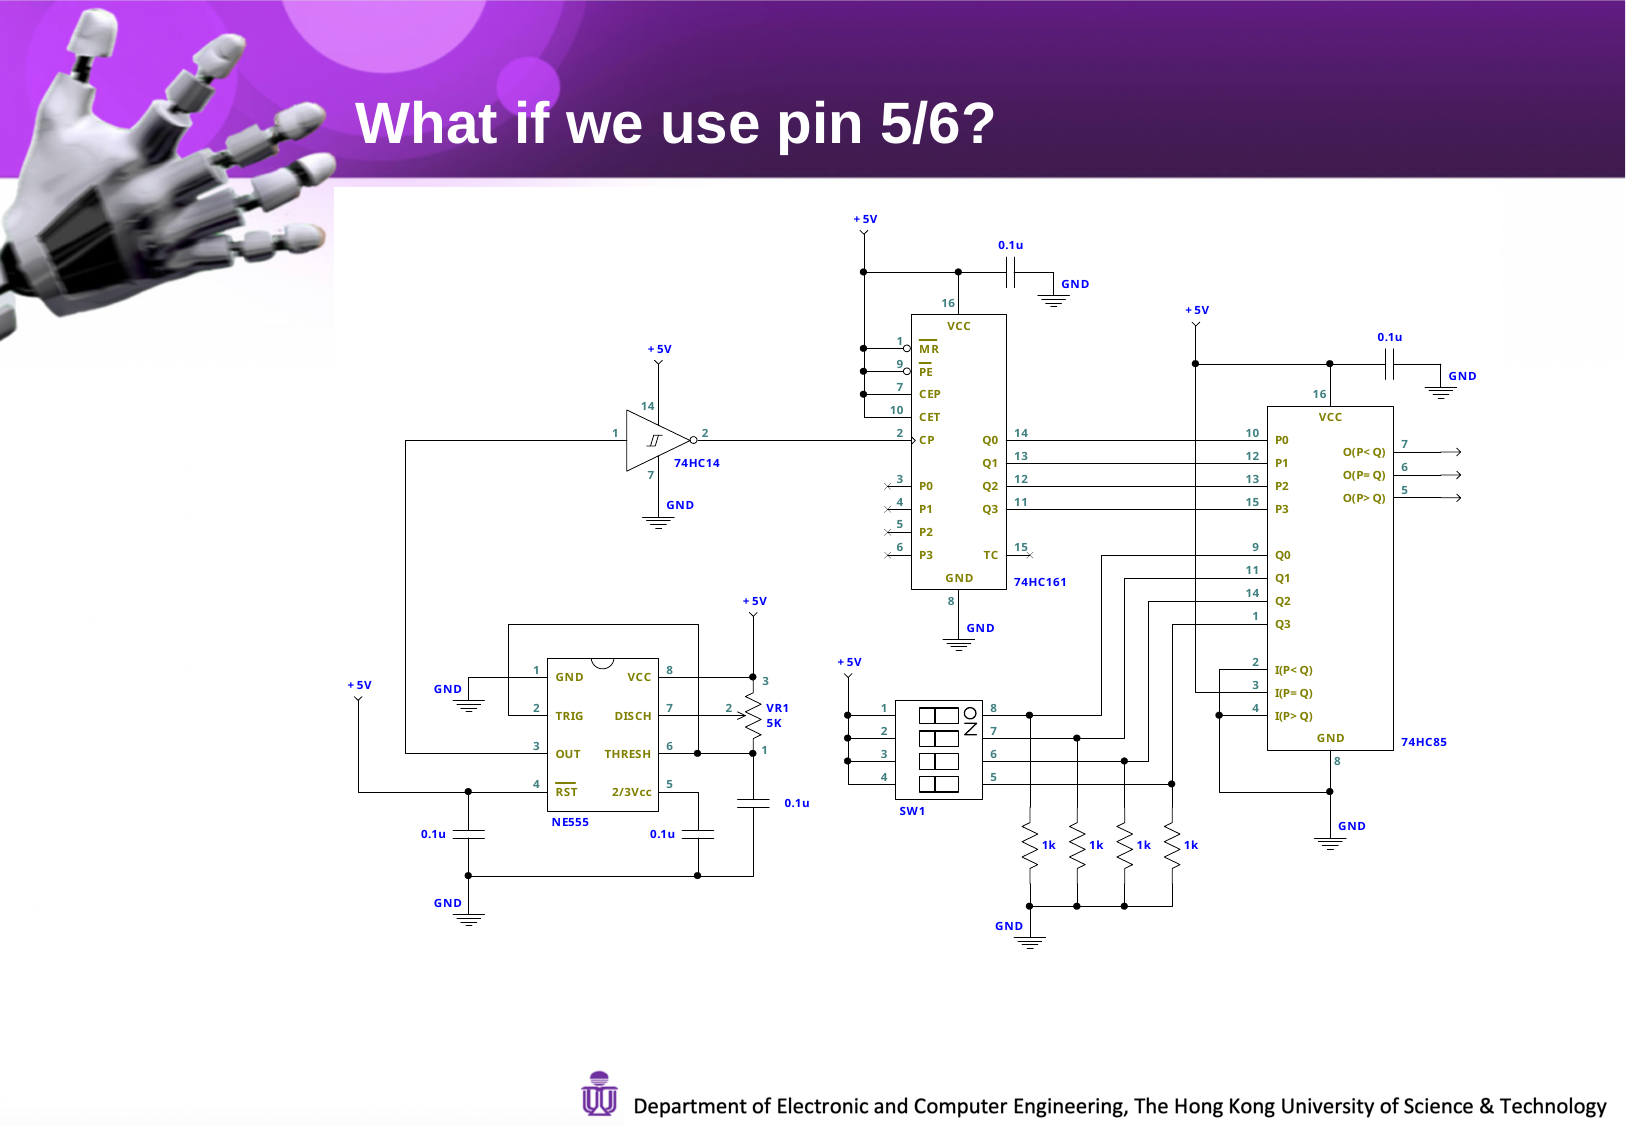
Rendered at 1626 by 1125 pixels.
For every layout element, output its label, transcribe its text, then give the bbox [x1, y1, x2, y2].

picture [0, 0, 1626, 1125]
text_box What if we use pin 5/6? [340, 78, 1625, 163]
